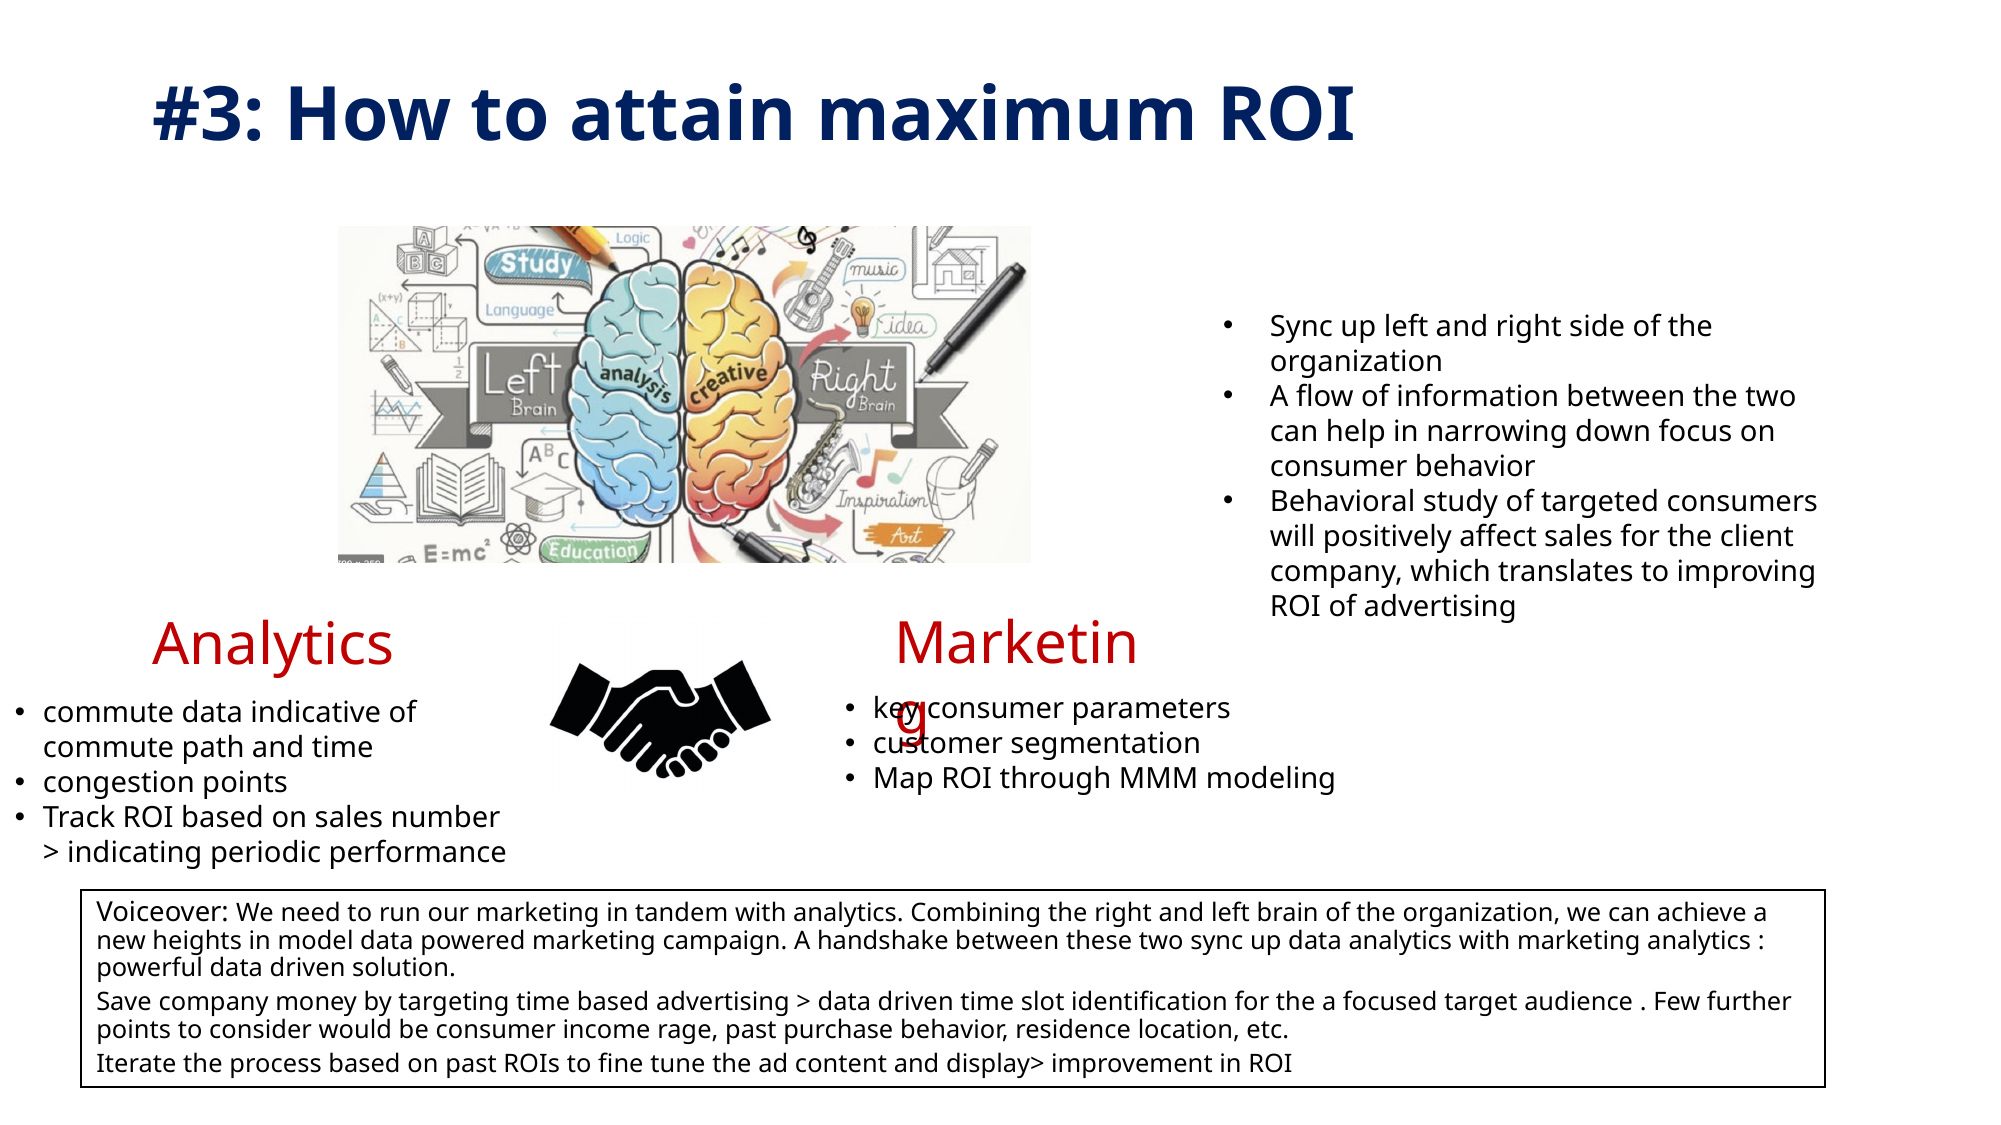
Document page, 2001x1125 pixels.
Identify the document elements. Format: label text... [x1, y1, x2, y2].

text_box Analytics [137, 598, 442, 684]
picture [545, 610, 776, 793]
list Voiceover: We need to run our marketing in tandem with analytics. Combining the right and left brain of the organization, we can achieve a new heights in model data powered marketing campaign. A handshake between these two sync up data analytics with marketing analytics : powerful data driven solution. Save company money by targeting time based advertising > data driven time slot identification for the a focused target audience . Few further points to consider would be consumer income rage, past purchase behavior, residence location, etc. Iterate the process based on past ROIs to fine tune the ad content and display> improvement in ROI [80, 889, 1826, 1088]
picture [337, 226, 1031, 563]
text_box Marketing [879, 598, 1184, 682]
text_box Sync up left and right side of the organization A flow of information between the two can help in narrowing down focus on consumer behavior Behavioral study of targeted consumers will positively affect sales for the client company, which translates to improving ROI of advertising [1208, 299, 1863, 630]
text_box key consumer parameters customer segmentation Map ROI through MMM modeling [830, 682, 1391, 802]
text_box commute data indicative of commute path and time congestion points Track ROI based on sales number > indicating periodic performance [0, 686, 538, 876]
title #3: How to attain maximum ROI [137, 7, 1863, 225]
